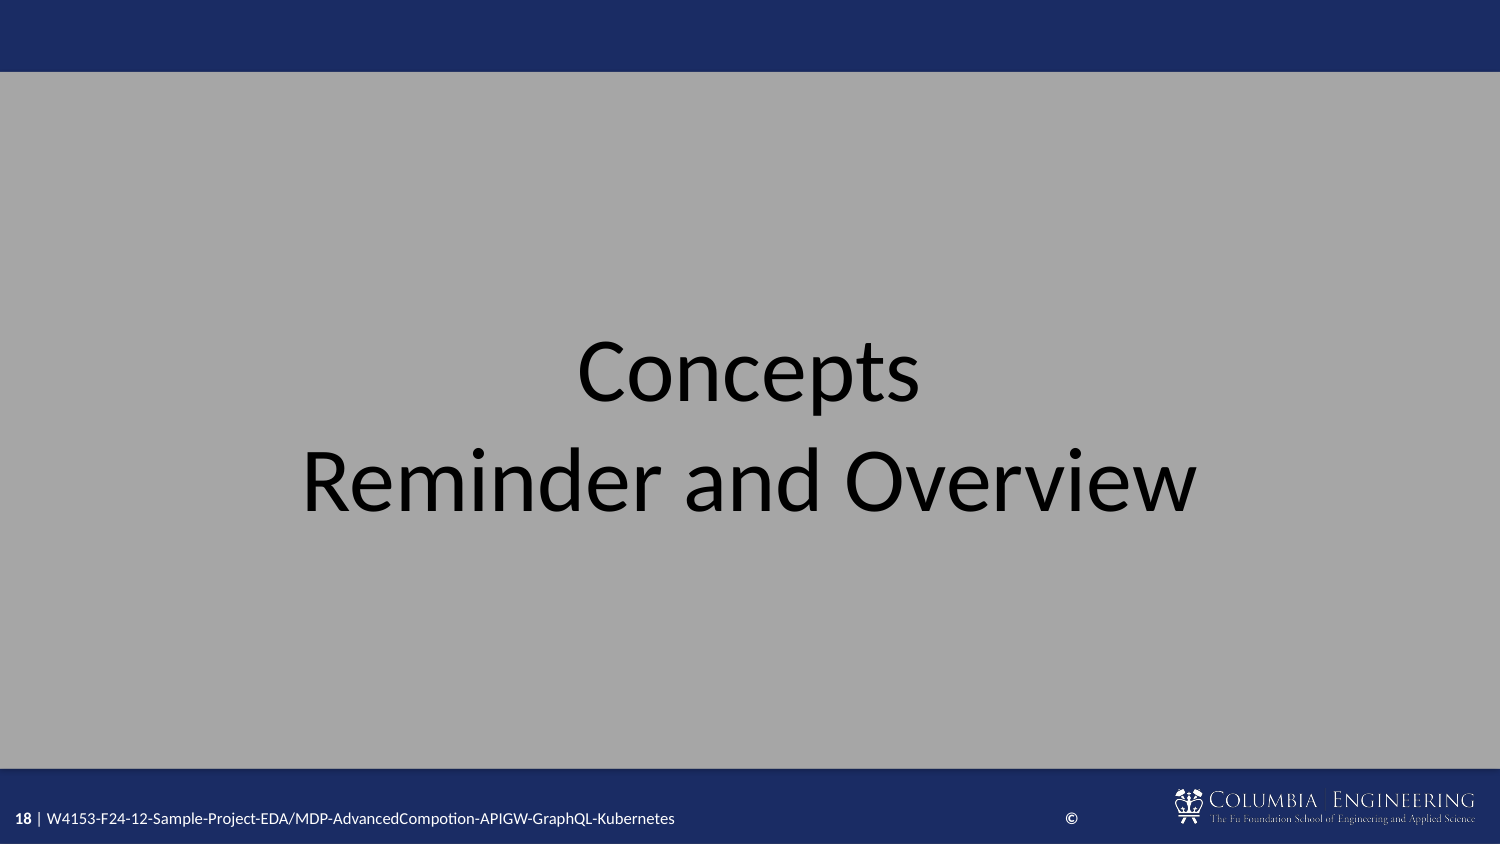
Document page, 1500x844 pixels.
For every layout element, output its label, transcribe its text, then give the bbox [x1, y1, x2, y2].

picture [1174, 787, 1475, 825]
text_box Concepts Reminder and Overview [0, 71, 1500, 769]
text_box [1113, 776, 1500, 844]
text_box 18 | W4153-F24-12-Sample-Project-EDA/MDP-AdvancedCompotion-APIGW-GraphQL-Kubernetes © Donald F. Ferguson, 2024 [0, 777, 1113, 844]
